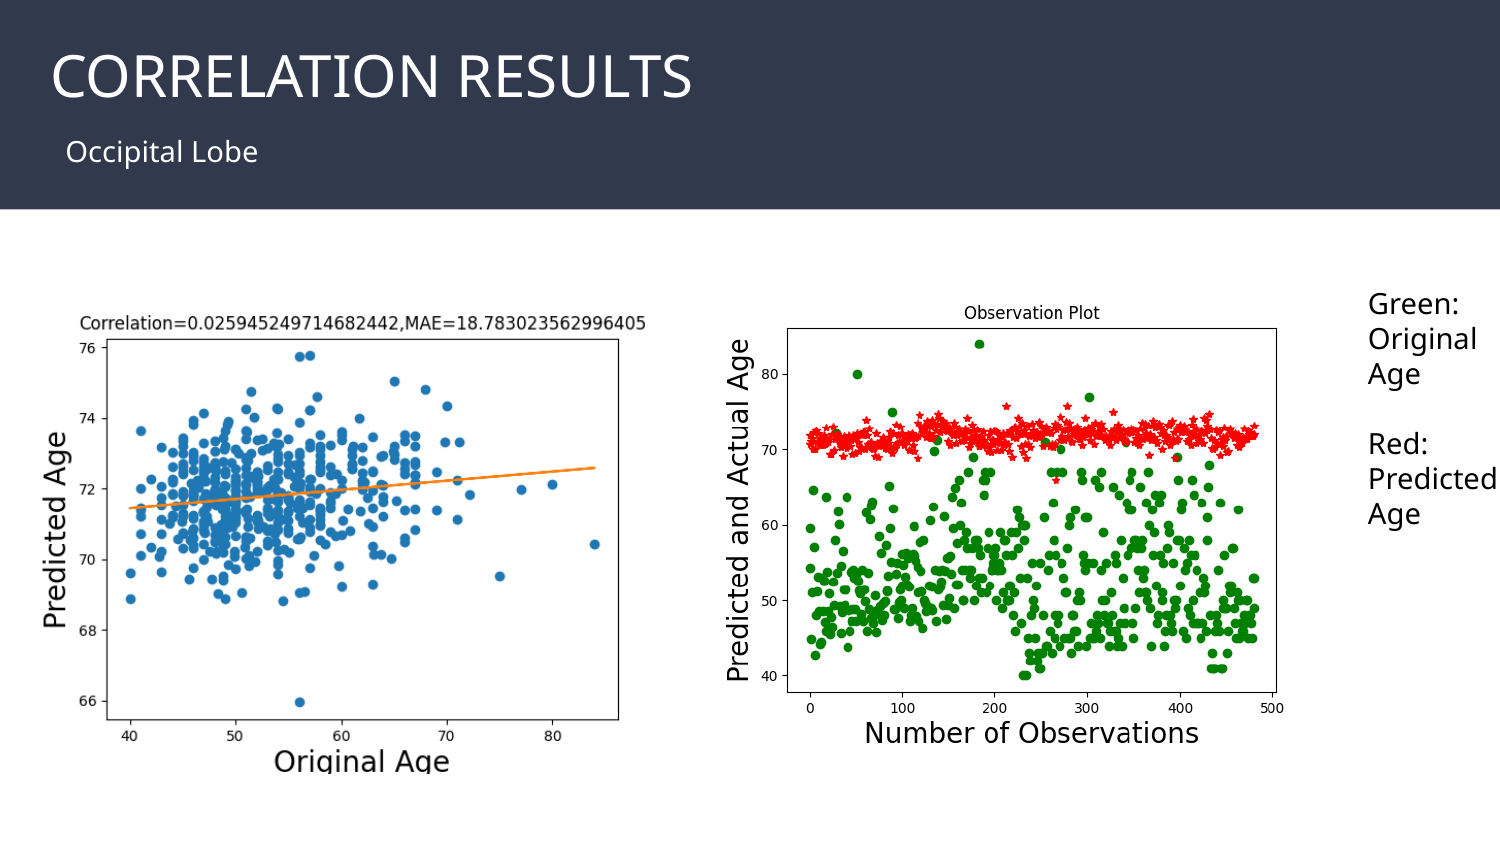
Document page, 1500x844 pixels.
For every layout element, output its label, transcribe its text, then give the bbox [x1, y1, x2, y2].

text_box Occipital Lobe [50, 118, 454, 184]
picture [708, 270, 1339, 744]
picture [24, 279, 684, 774]
title CORRELATION RESULTS [34, 24, 1433, 127]
text_box Green: Original Age Red: Predicted Age [1352, 270, 1500, 546]
